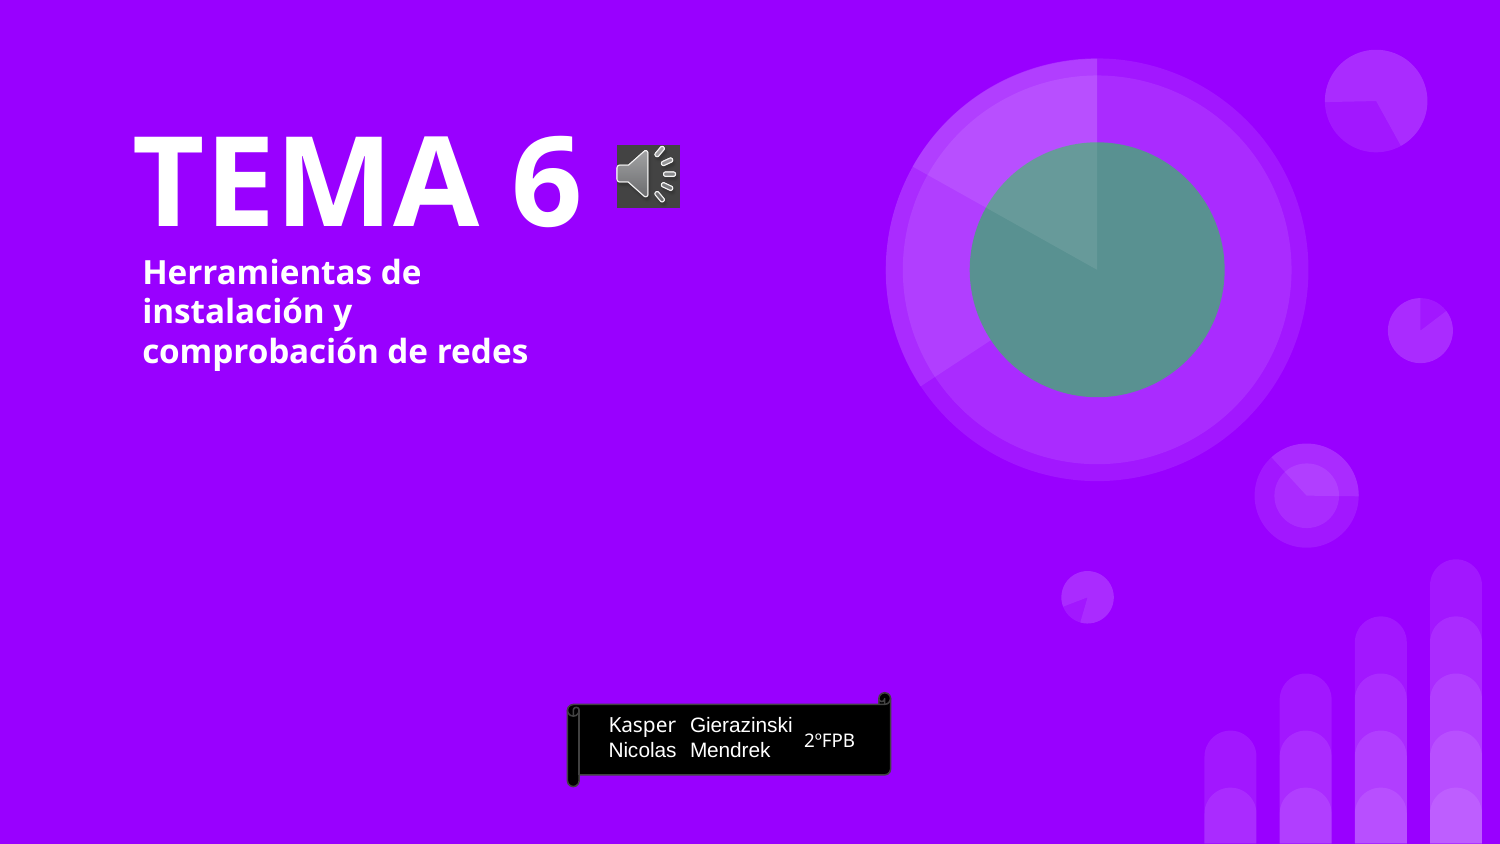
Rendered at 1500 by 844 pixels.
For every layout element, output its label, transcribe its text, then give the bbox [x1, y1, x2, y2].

text_box Kasper Nicolas [607, 710, 675, 764]
subtitle Herramientas de instalación y comprobación de redes [140, 249, 582, 359]
text_box Gierazinski Mendrek [675, 704, 857, 769]
text_box 2ºFPB [857, 726, 867, 753]
text_box [567, 692, 891, 787]
title TEMA 6 [131, 90, 698, 262]
picture [615, 143, 681, 209]
